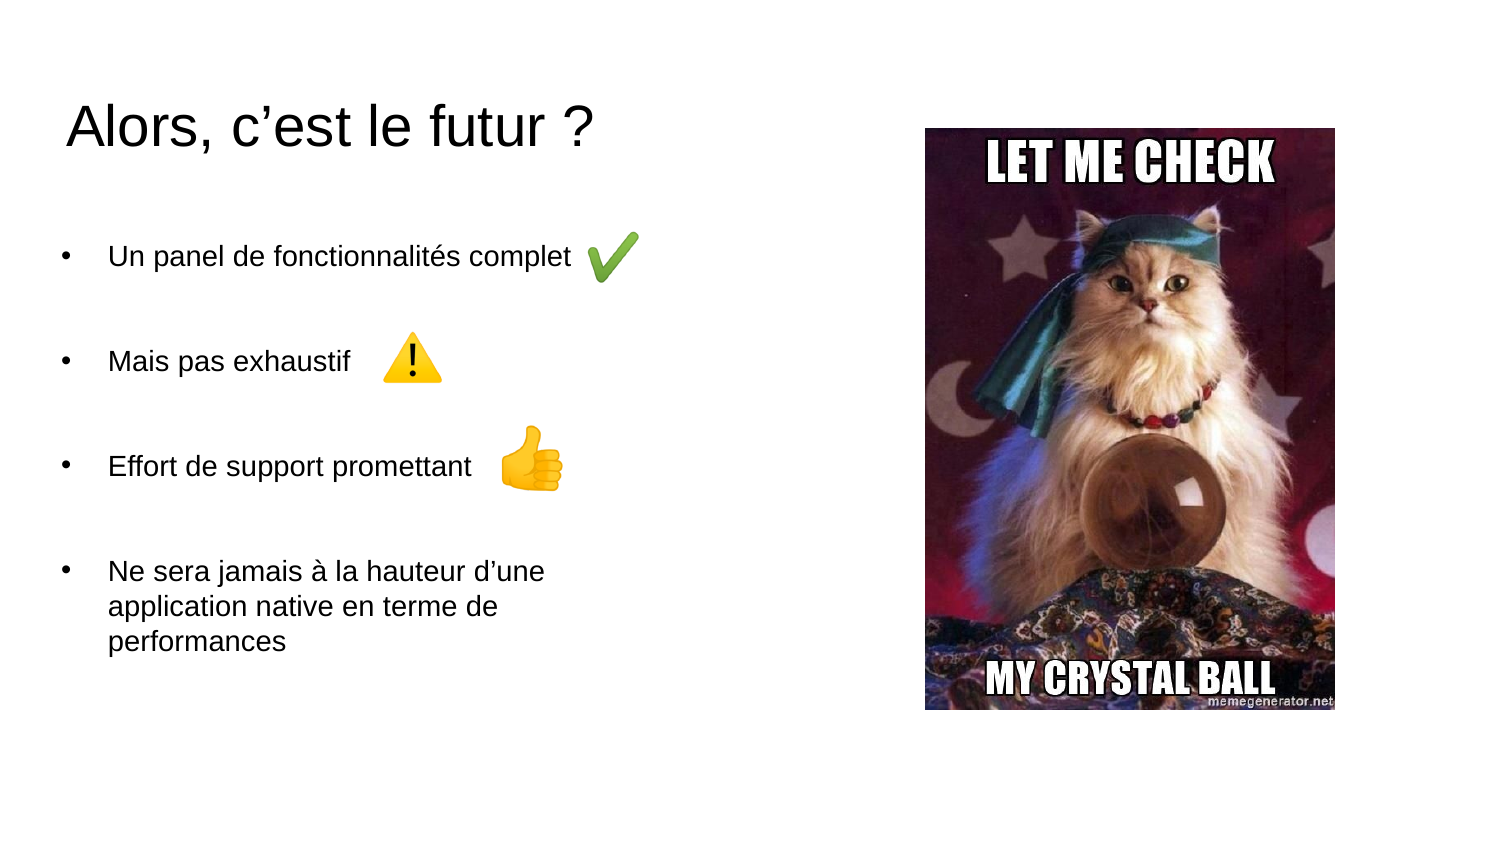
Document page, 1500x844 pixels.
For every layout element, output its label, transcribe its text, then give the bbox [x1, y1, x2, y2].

picture [585, 229, 640, 284]
picture [925, 128, 1335, 710]
title Alors, c’est le futur ? [51, 72, 1449, 167]
picture [497, 422, 568, 494]
text_box Un panel de fonctionnalités complet Mais pas exhaustif Effort de support promettant Ne sera jamais à la hauteur d’une application native en terme de performances [46, 230, 651, 665]
picture [383, 328, 442, 387]
